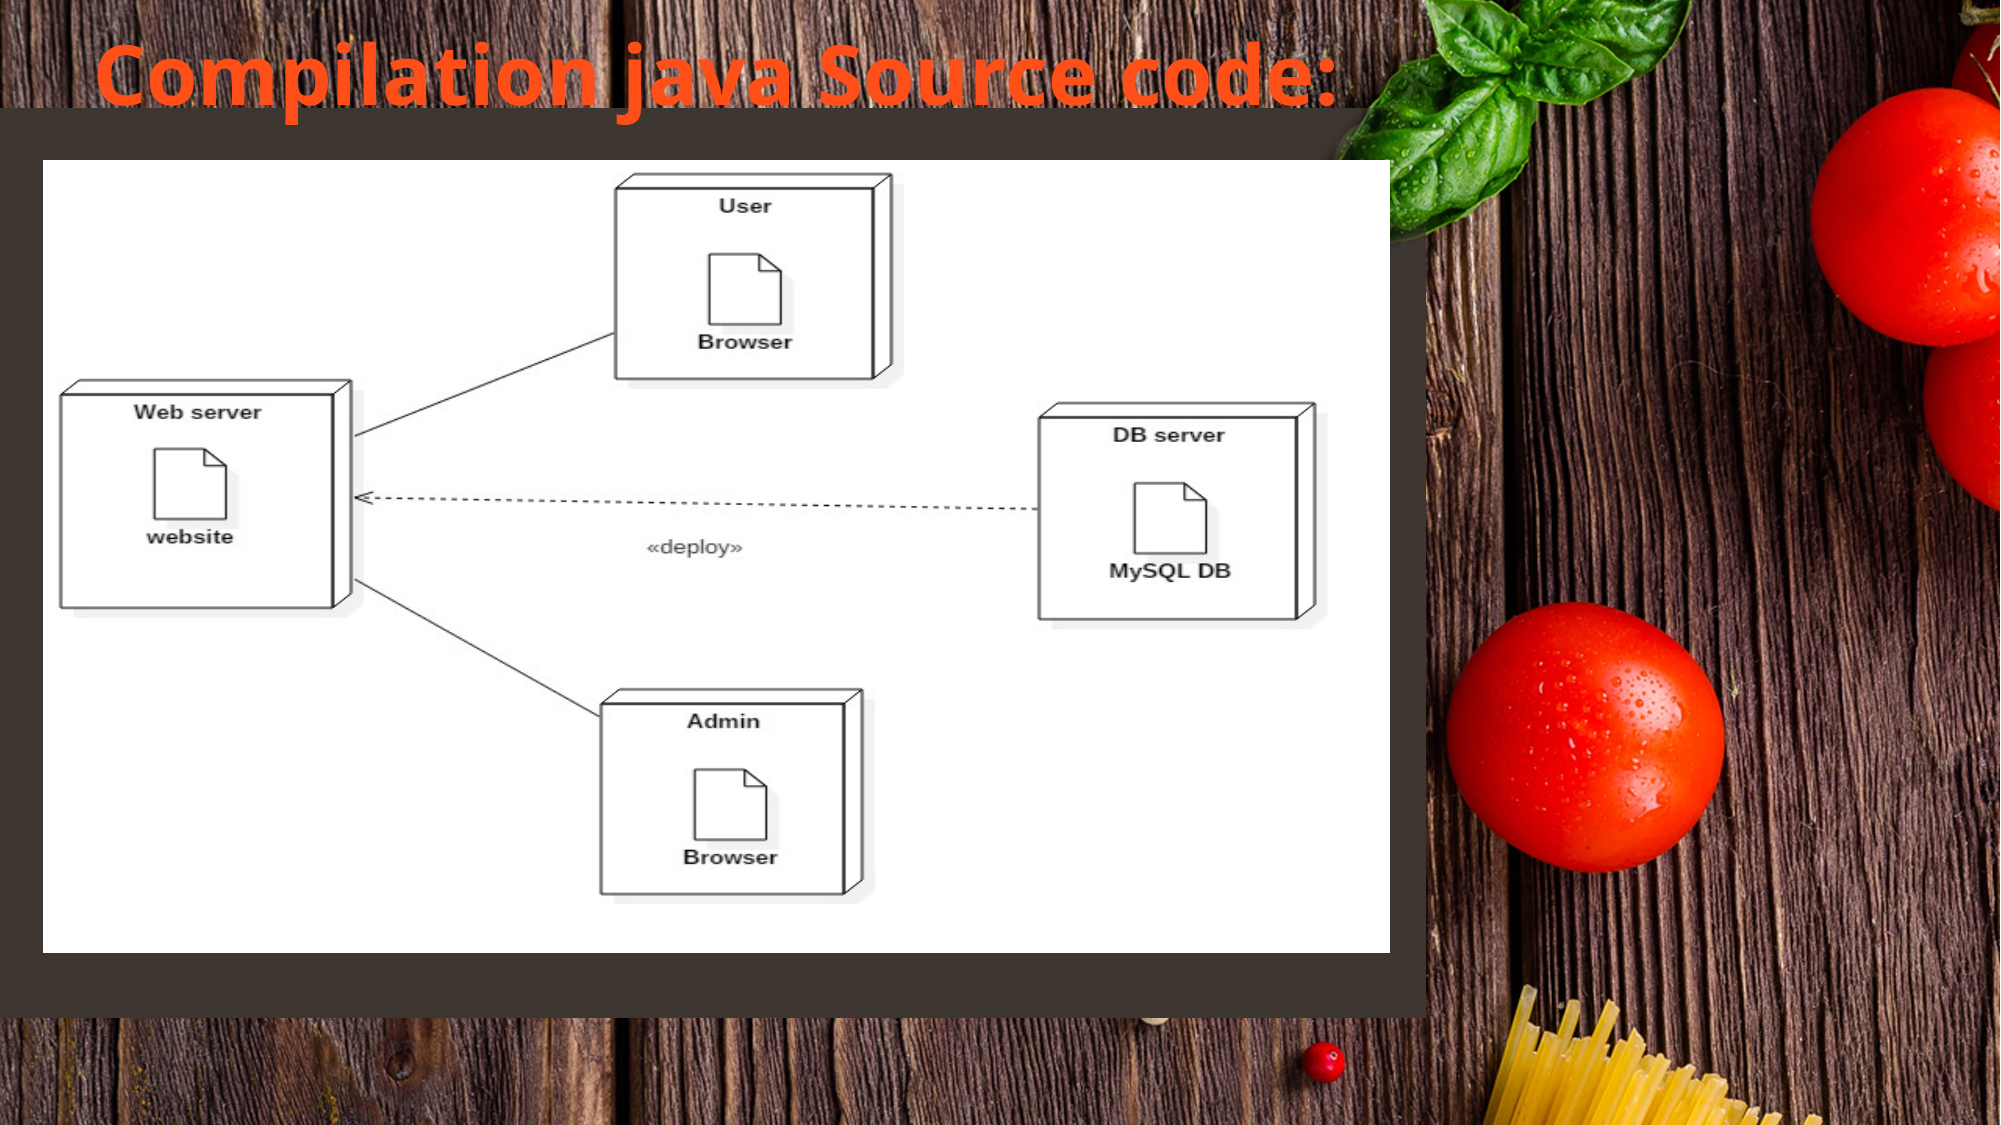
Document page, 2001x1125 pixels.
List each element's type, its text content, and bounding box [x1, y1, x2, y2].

text_box Compilation java Source code: [78, 14, 1356, 130]
picture [0, 0, 2000, 1125]
